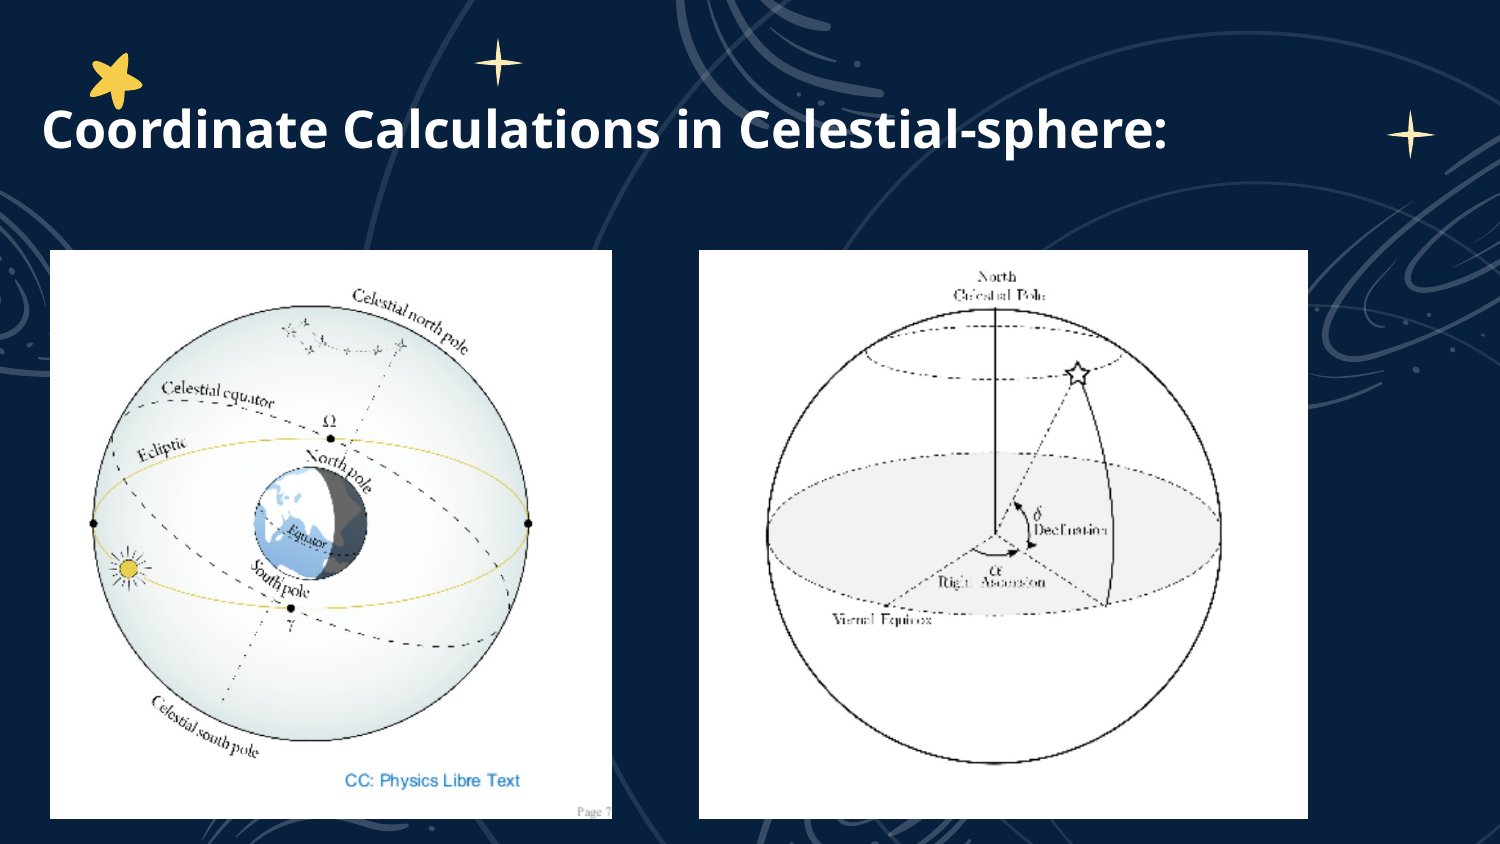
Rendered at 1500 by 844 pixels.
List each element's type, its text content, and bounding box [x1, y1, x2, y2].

picture [698, 249, 1309, 819]
title Coordinate Calculations in Celestial-sphere: [26, 75, 1315, 176]
picture [49, 249, 612, 819]
